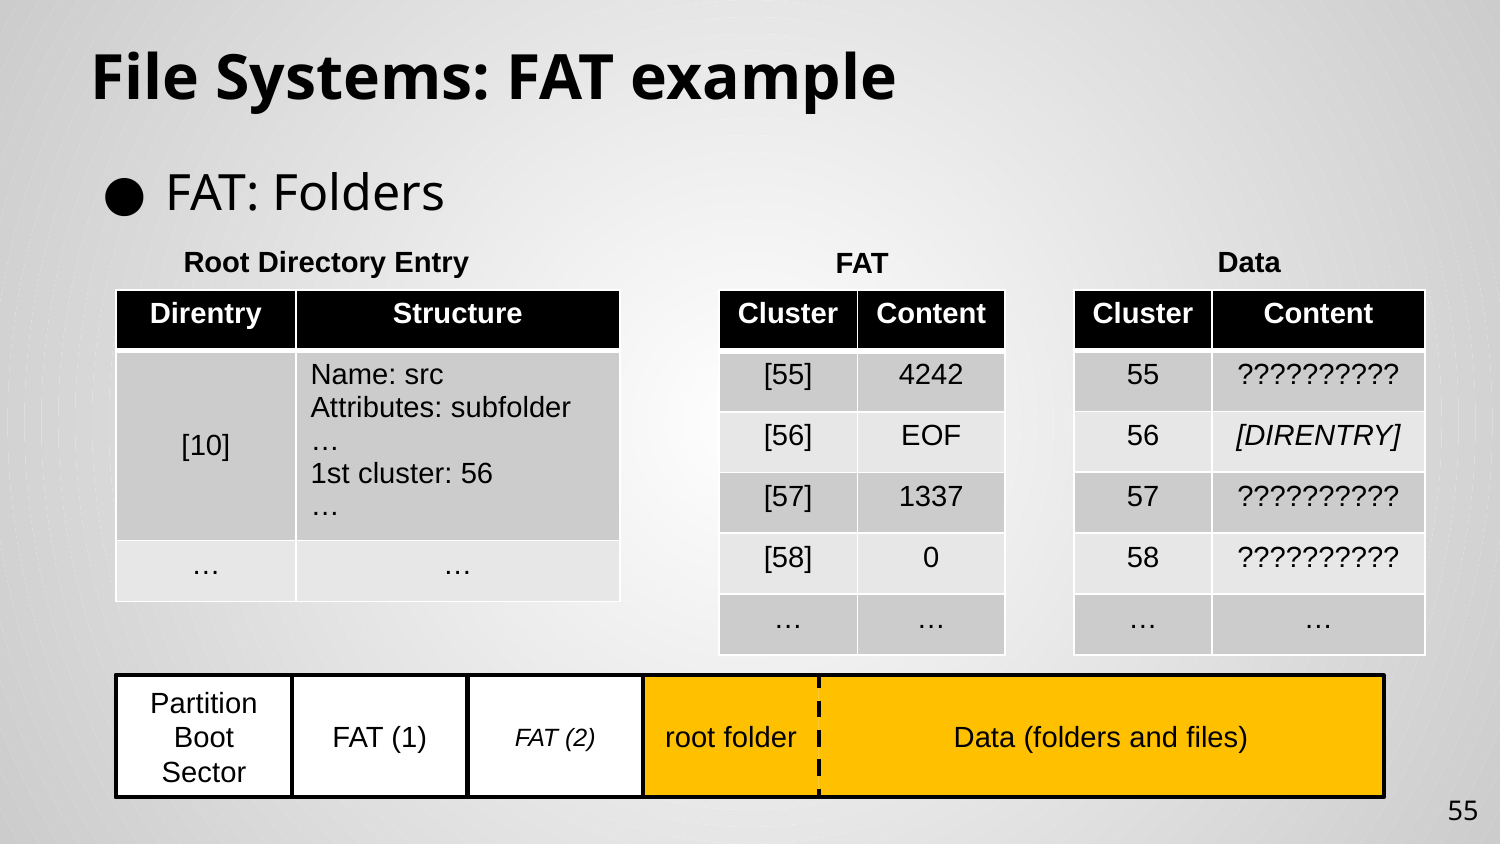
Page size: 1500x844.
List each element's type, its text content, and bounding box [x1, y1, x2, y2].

table_cell ?????????? [1213, 353, 1424, 411]
table_header Structure [297, 291, 619, 348]
slide_number 55 [1403, 779, 1494, 844]
table_cell [10] [117, 353, 295, 540]
table_cell 57 [1075, 473, 1211, 532]
table_cell [58] [720, 534, 857, 593]
table_cell 4242 [858, 354, 1004, 411]
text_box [115, 674, 1384, 798]
table_cell … [858, 595, 1004, 654]
table_cell [56] [720, 413, 857, 472]
table_cell [55] [720, 354, 857, 411]
table_cell EOF [858, 413, 1004, 472]
table_cell … [1075, 595, 1211, 654]
table_header Content [858, 291, 1004, 348]
table_header Cluster [1075, 291, 1211, 348]
table_header Content [1213, 291, 1424, 348]
table_cell 58 [1075, 534, 1211, 593]
table_cell ?????????? [1213, 534, 1424, 593]
table_cell … [1213, 595, 1424, 654]
table_cell ?????????? [1213, 473, 1424, 532]
table_header Cluster [720, 291, 857, 348]
title File Systems: FAT example [75, 33, 1425, 128]
table_header Direntry [117, 291, 295, 348]
text_box FAT [719, 237, 1006, 288]
table_cell [57] [720, 473, 857, 532]
table_cell [DIRENTRY] [1213, 412, 1424, 471]
text_box Root Directory Entry [116, 235, 537, 286]
table_cell 1337 [858, 473, 1004, 532]
table_cell … [117, 541, 295, 601]
text_box Data [1073, 235, 1425, 286]
table_cell … [720, 595, 857, 654]
table_cell 56 [1075, 412, 1211, 471]
table_cell 0 [858, 534, 1004, 593]
list FAT: Folders [75, 145, 1425, 808]
table_cell Name: src Attributes: subfolder … 1st cluster: 56 … [297, 353, 619, 540]
table_cell … [297, 541, 619, 601]
table_cell 55 [1075, 353, 1211, 411]
